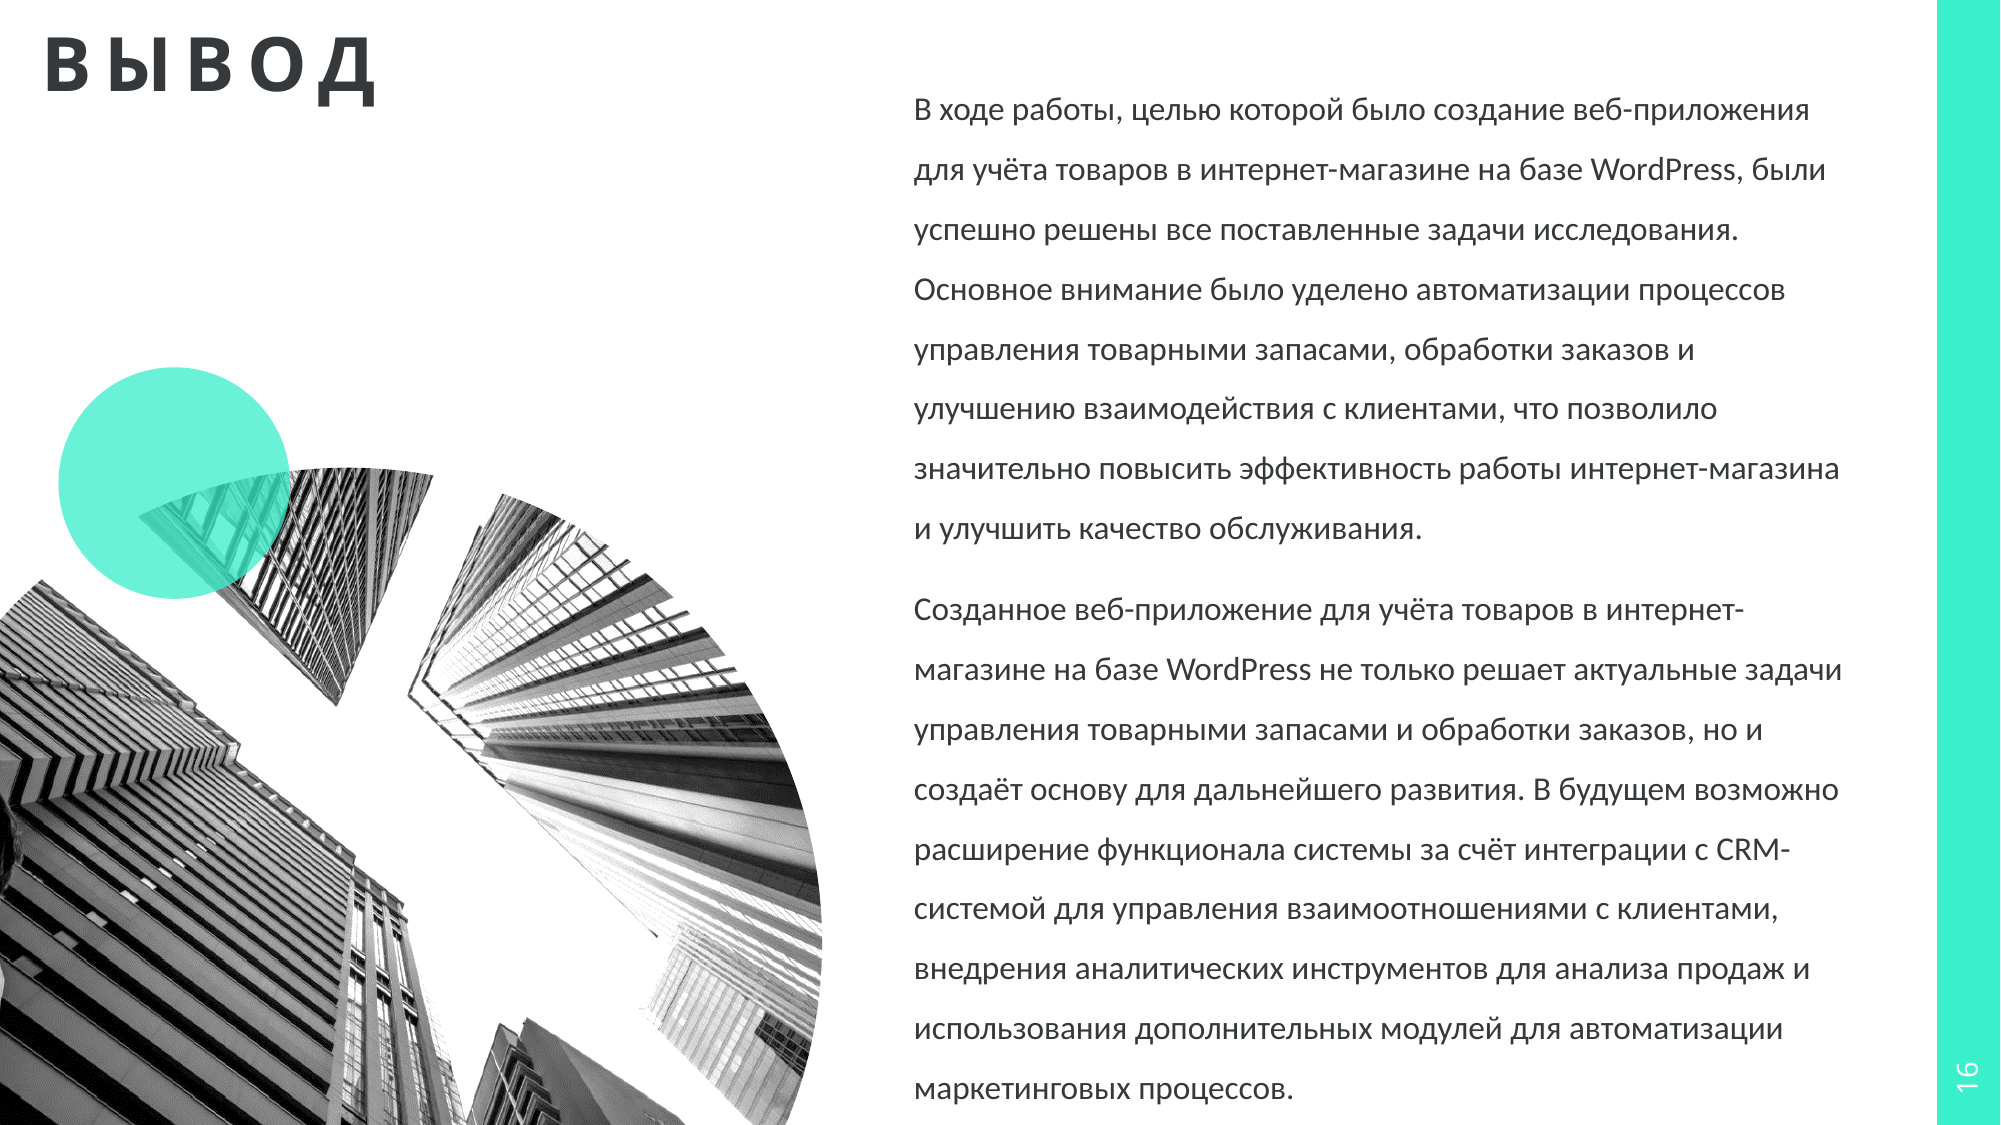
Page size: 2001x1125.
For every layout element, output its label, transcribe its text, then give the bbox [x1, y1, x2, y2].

slide_number 16 [1937, 1032, 2000, 1125]
picture [0, 467, 823, 1125]
list В ходе работы, целью которой было создание веб-приложения для учёта товаров в интернет-магазине на базе WordPress, были успешно решены все поставленные задачи исследования. Основное внимание было уделено автоматизации процессов управления товарными запасами, обработки заказов и улучшению взаимодействия с клиентами, что позволило значительно повысить эффективность работы интернет-магазина и улучшить качество обслуживания. Созданное веб-приложение для учёта товаров в интернет-магазине на базе WordPress не только решает актуальные задачи управления товарными запасами и обработки заказов, но и создаёт основу для дальнейшего развития. В будущем возможно расширение функционала системы за счёт интеграции с CRM-системой для управления взаимоотношениями с клиентами, внедрения аналитических инструментов для анализа продаж и использования дополнительных модулей для автоматизации маркетинговых процессов. [914, 67, 1864, 1063]
footer [1937, 0, 2000, 1032]
title вывод [41, 27, 791, 336]
